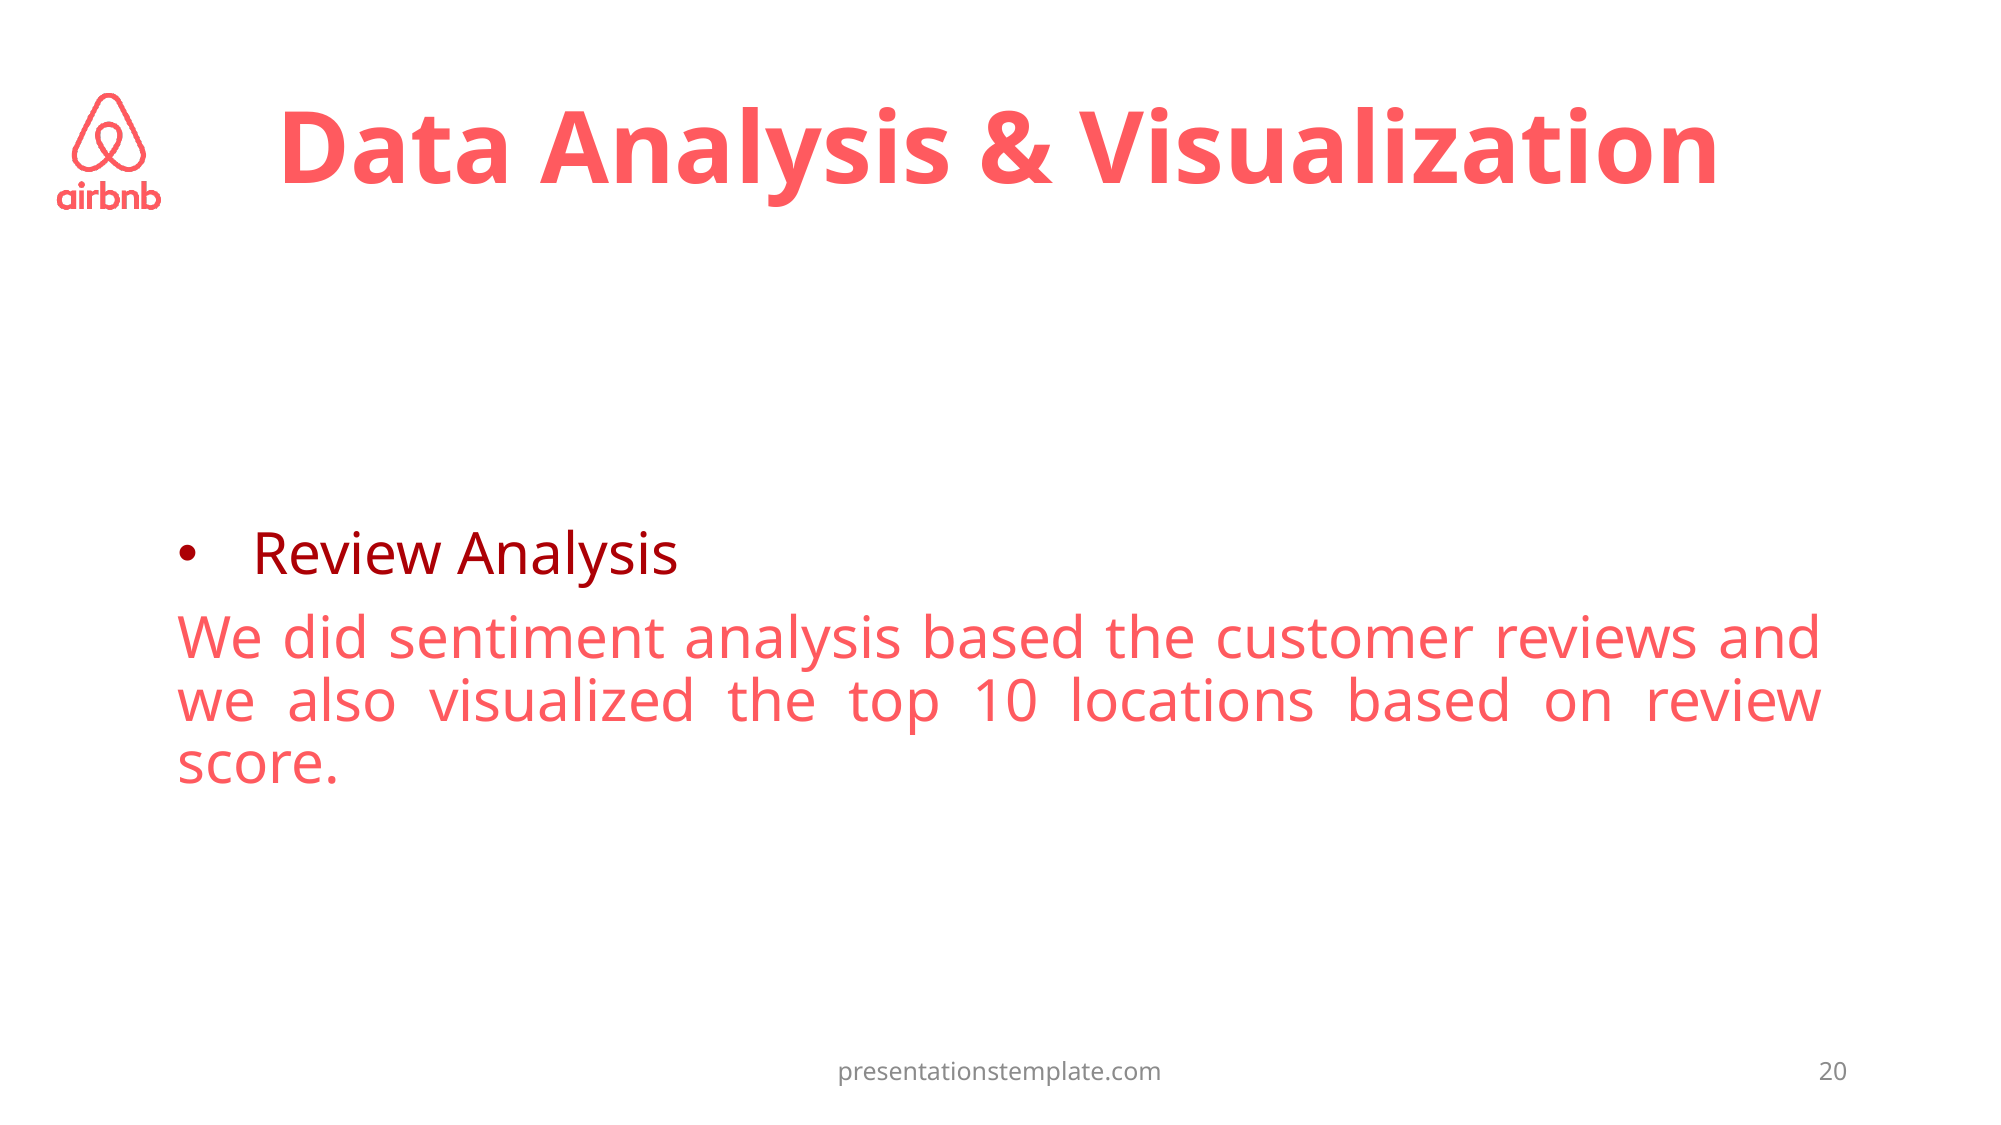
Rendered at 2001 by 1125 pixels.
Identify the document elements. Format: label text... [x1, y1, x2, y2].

slide_number 20 [1412, 1042, 1863, 1103]
footer presentationstemplate.com [662, 1042, 1338, 1103]
list Review Analysis We did sentiment analysis based the customer reviews and we also visualized the top 10 locations based on review score. [162, 216, 1838, 1014]
picture [53, 91, 162, 211]
title Data Analysis & Visualization [162, 89, 1838, 213]
